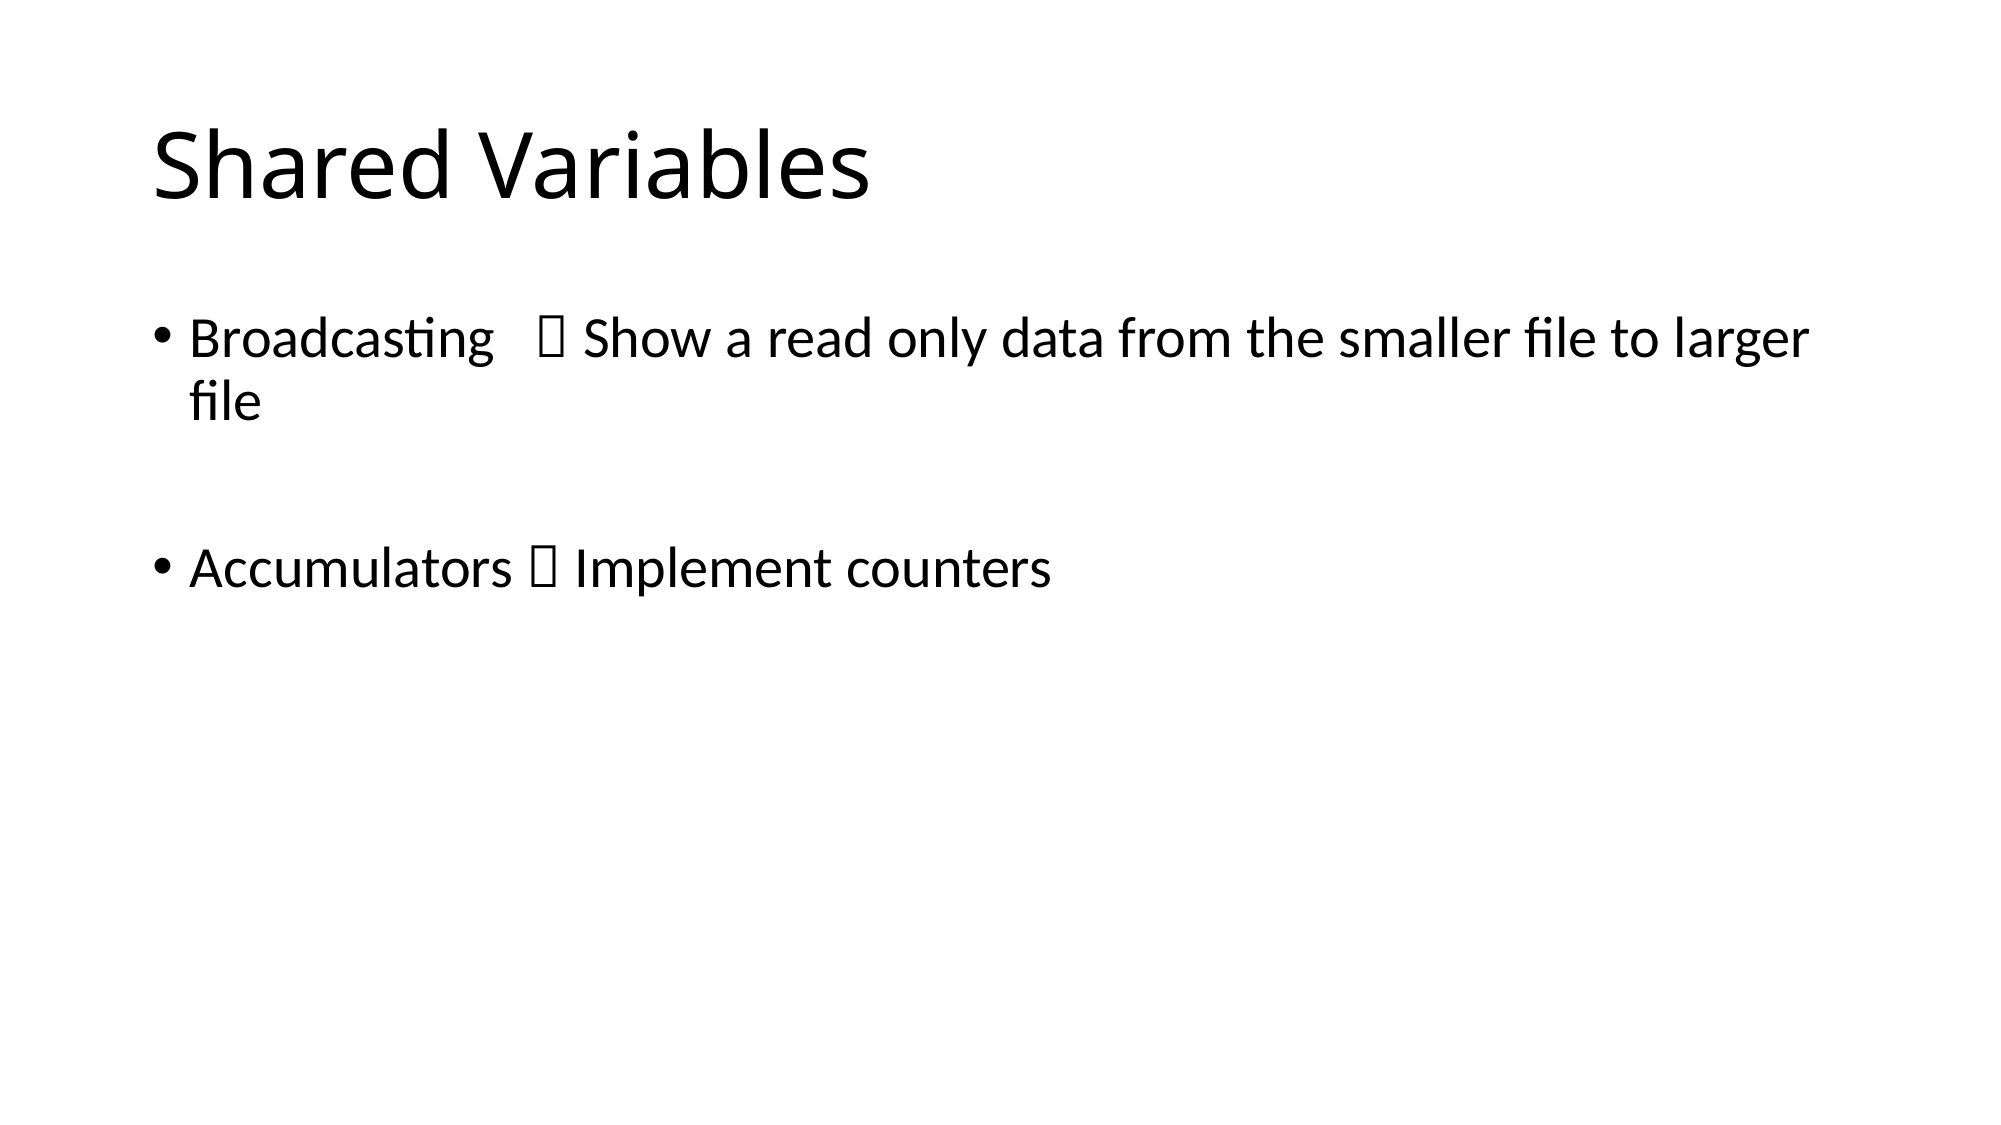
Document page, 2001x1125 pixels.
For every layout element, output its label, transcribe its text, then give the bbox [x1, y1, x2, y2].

list Broadcasting  Show a read only data from the smaller file to larger file Accumulators  Implement counters [137, 299, 1863, 1014]
title Shared Variables [137, 59, 1863, 278]
